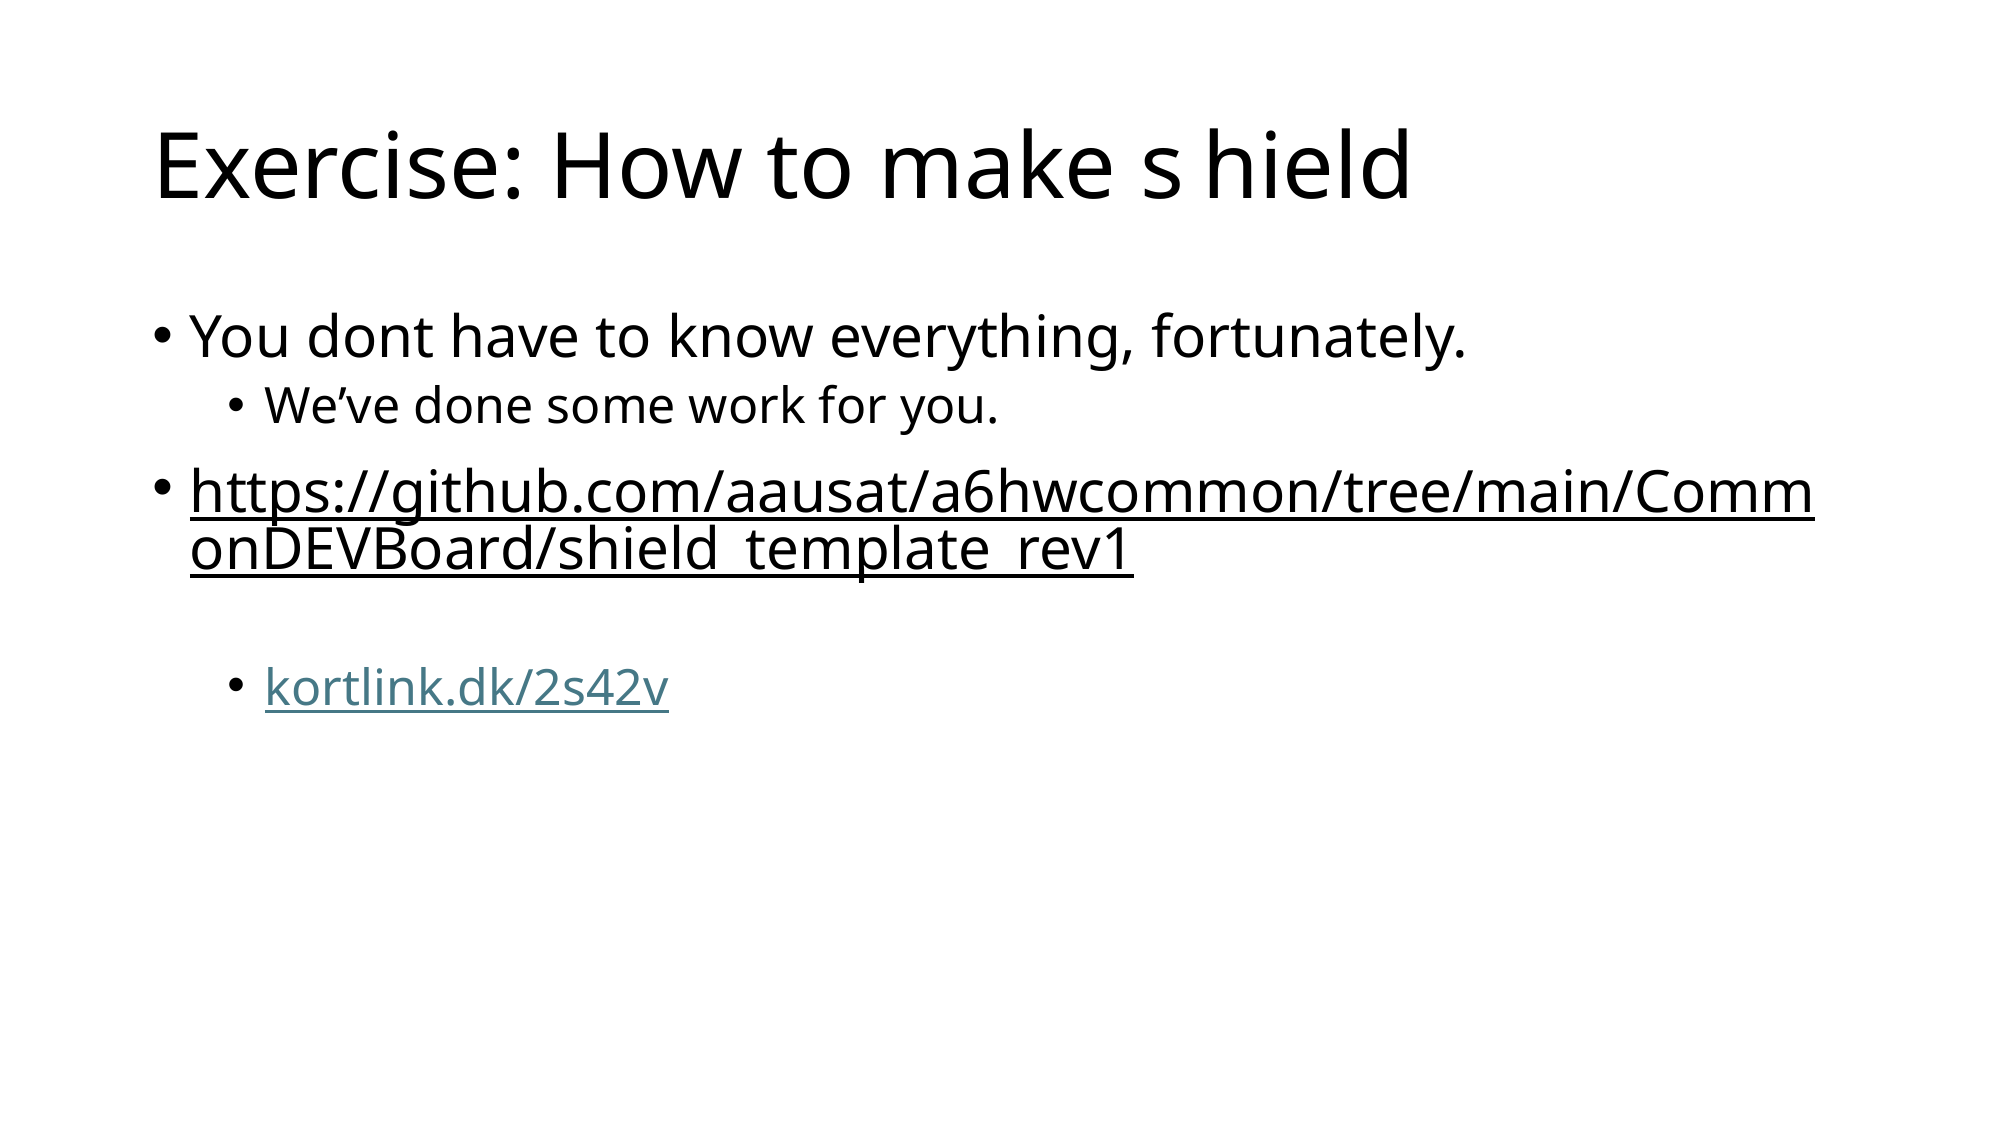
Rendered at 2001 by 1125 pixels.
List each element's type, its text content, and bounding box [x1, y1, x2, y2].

title Exercise: How to make s hield [137, 59, 1863, 278]
list You dont have to know everything, fortunately. We’ve done some work for you. https://github.com/aausat/a6hwcommon/tree/main/CommonDEVBoard/shield_template_rev1 kortlink.dk/2s42v [137, 299, 1863, 1014]
